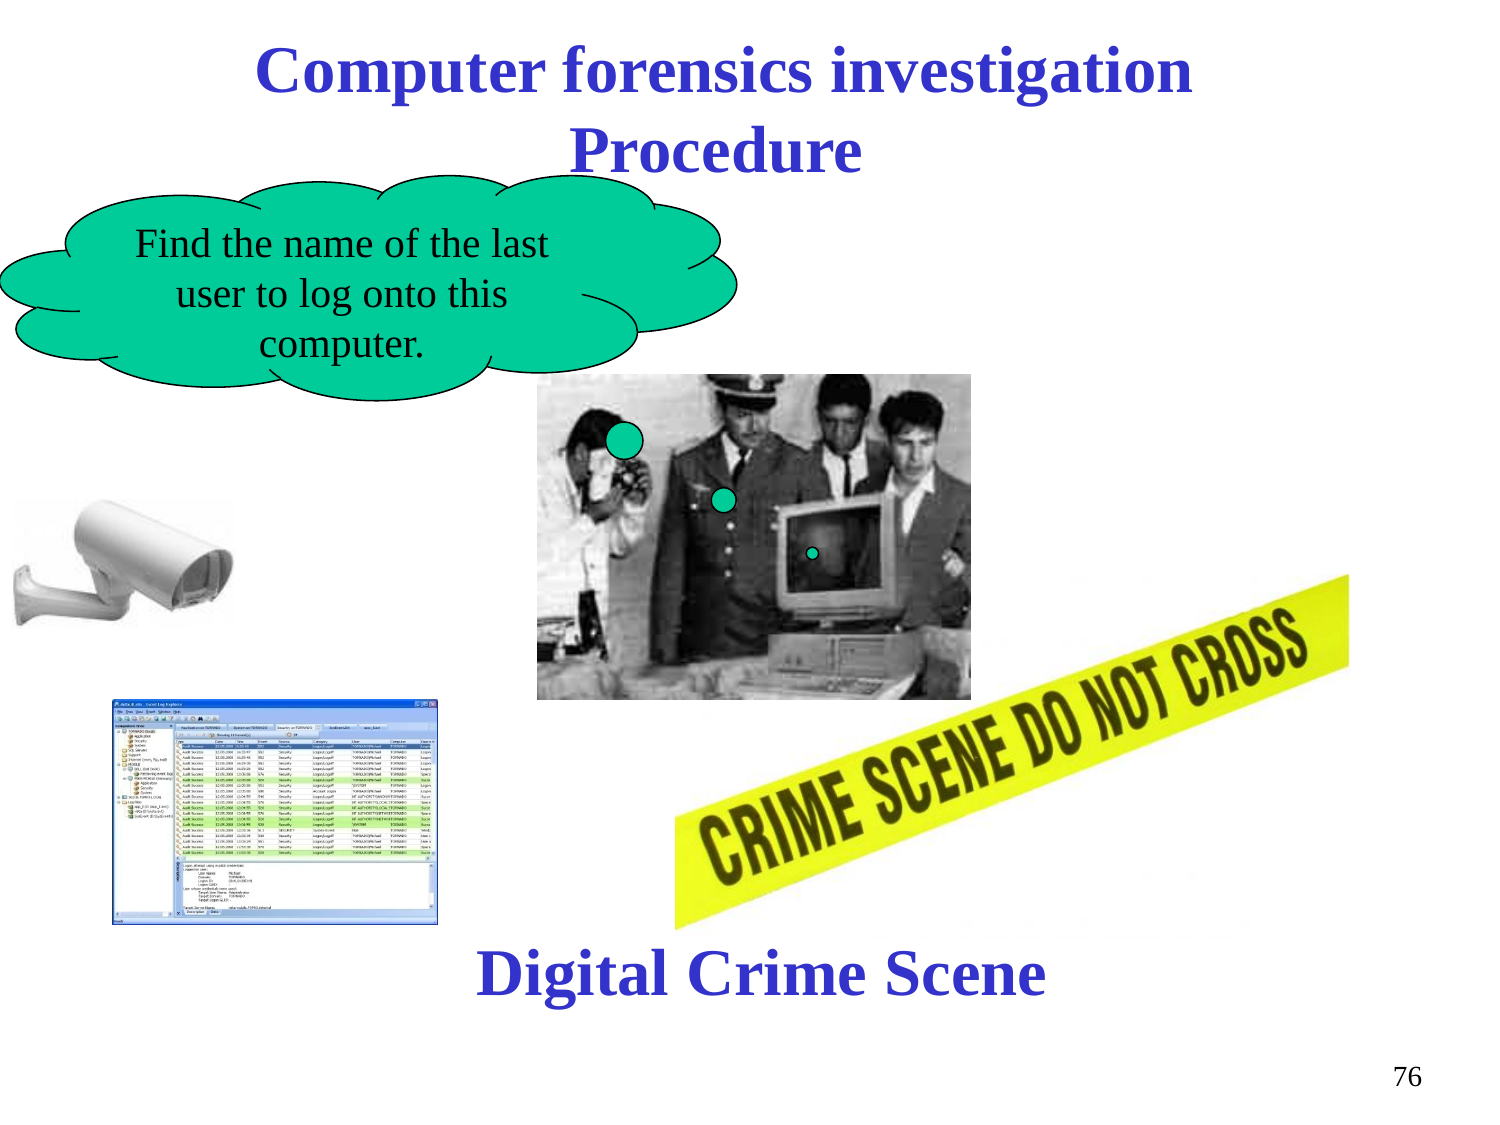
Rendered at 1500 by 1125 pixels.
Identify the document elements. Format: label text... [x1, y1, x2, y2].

picture [112, 699, 438, 926]
text_box Digital Crime Scene [362, 924, 1163, 1013]
picture [12, 499, 235, 629]
text_box Find the name of the last user to log onto this computer. [0, 175, 737, 401]
slide_number 76 [1311, 1049, 1438, 1125]
picture [537, 374, 1351, 939]
title Computer forensics investigation Procedure [87, 12, 1363, 201]
